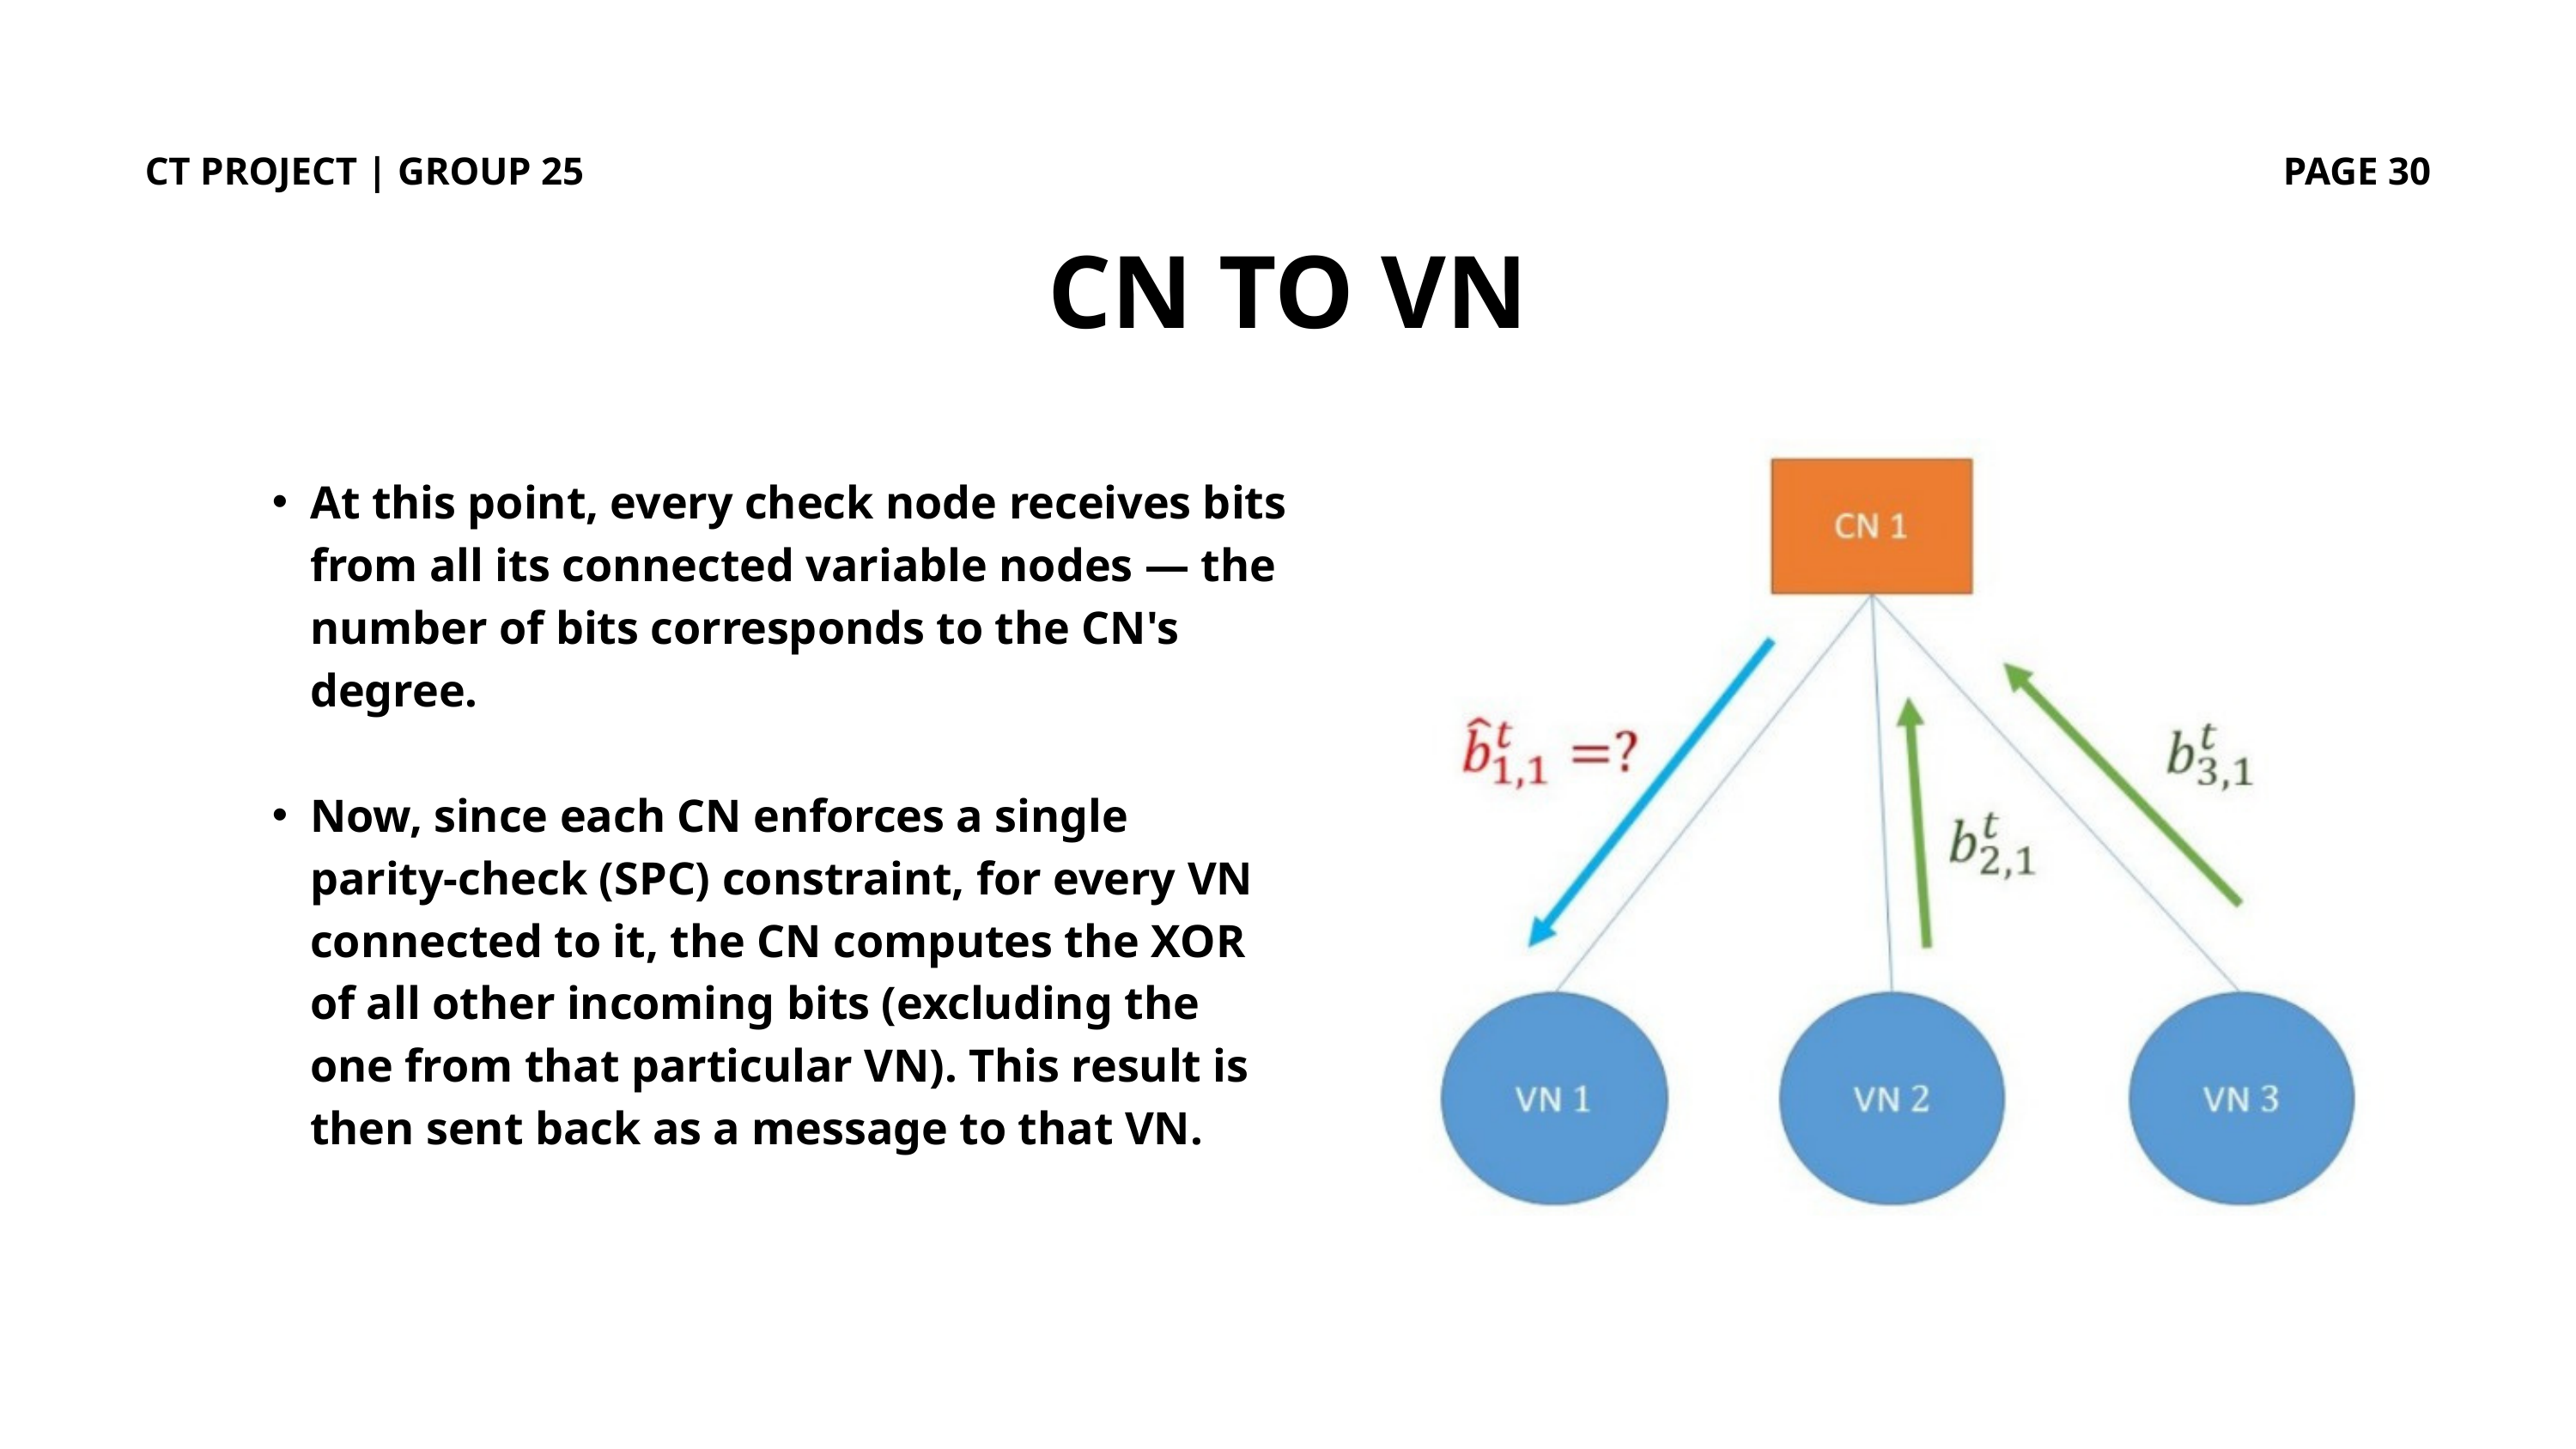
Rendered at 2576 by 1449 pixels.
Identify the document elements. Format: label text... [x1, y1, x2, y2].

text_box [1405, 438, 2386, 1228]
text_box CN TO VN [1044, 208, 1531, 349]
text_box At this point, every check node receives bits from all its connected variable nodes — the number of bits corresponds to the CN's degree. Now, since each CN enforces a single parity-check (SPC) constraint, for every VN connected to it, the CN computes the XOR of all other incoming bits (excluding the one from that particular VN). This result is then sent back as a message to that VN. [234, 465, 1288, 1154]
text_box CT PROJECT | GROUP 25 [144, 139, 640, 192]
text_box PAGE 30 [2234, 139, 2432, 192]
